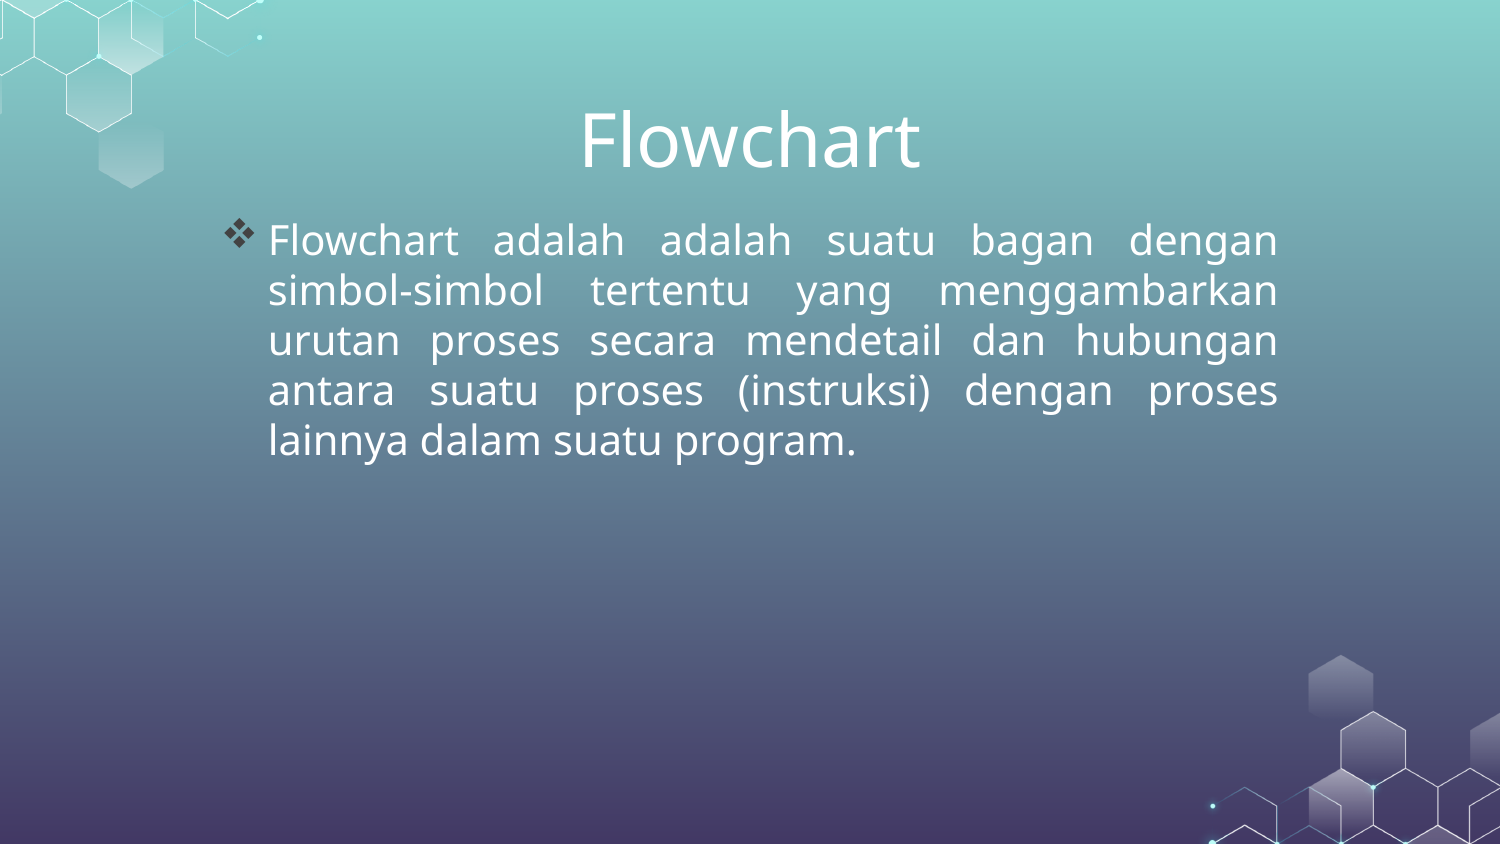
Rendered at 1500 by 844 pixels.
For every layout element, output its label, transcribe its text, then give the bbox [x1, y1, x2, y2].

title Flowchart [78, 77, 1422, 188]
picture [0, 0, 283, 189]
subtitle Flowchart adalah adalah suatu bagan dengan simbol-simbol tertentu yang menggambarkan urutan proses secara mendetail dan hubungan antara suatu proses (instruksi) dengan proses lainnya dalam suatu program. [205, 198, 1295, 466]
picture [1190, 655, 1500, 844]
